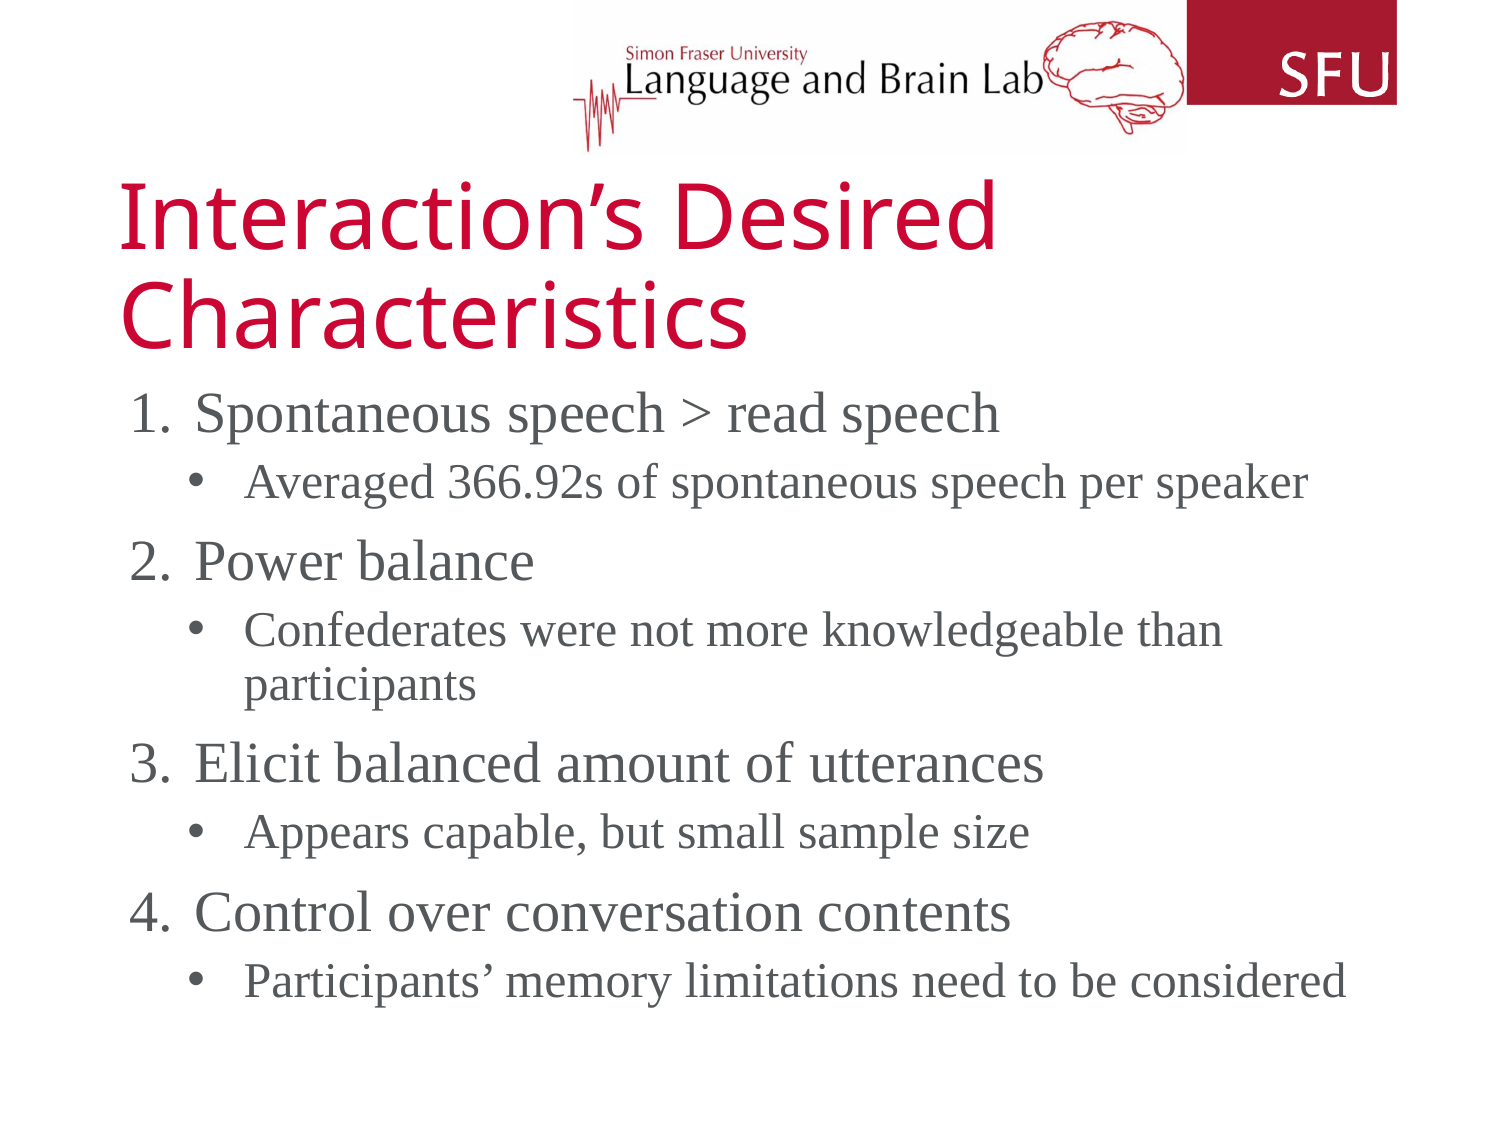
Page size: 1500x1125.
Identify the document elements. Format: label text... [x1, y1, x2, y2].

list Spontaneous speech > read speech Averaged 366.92s of spontaneous speech per speaker Power balance Confederates were not more knowledgeable than participants Elicit balanced amount of utterances Appears capable, but small sample size Control over conversation contents Participants’ memory limitations need to be considered [0, 374, 1481, 1033]
title Interaction’s Desired Characteristics [103, 163, 1397, 278]
picture [572, 0, 1397, 156]
